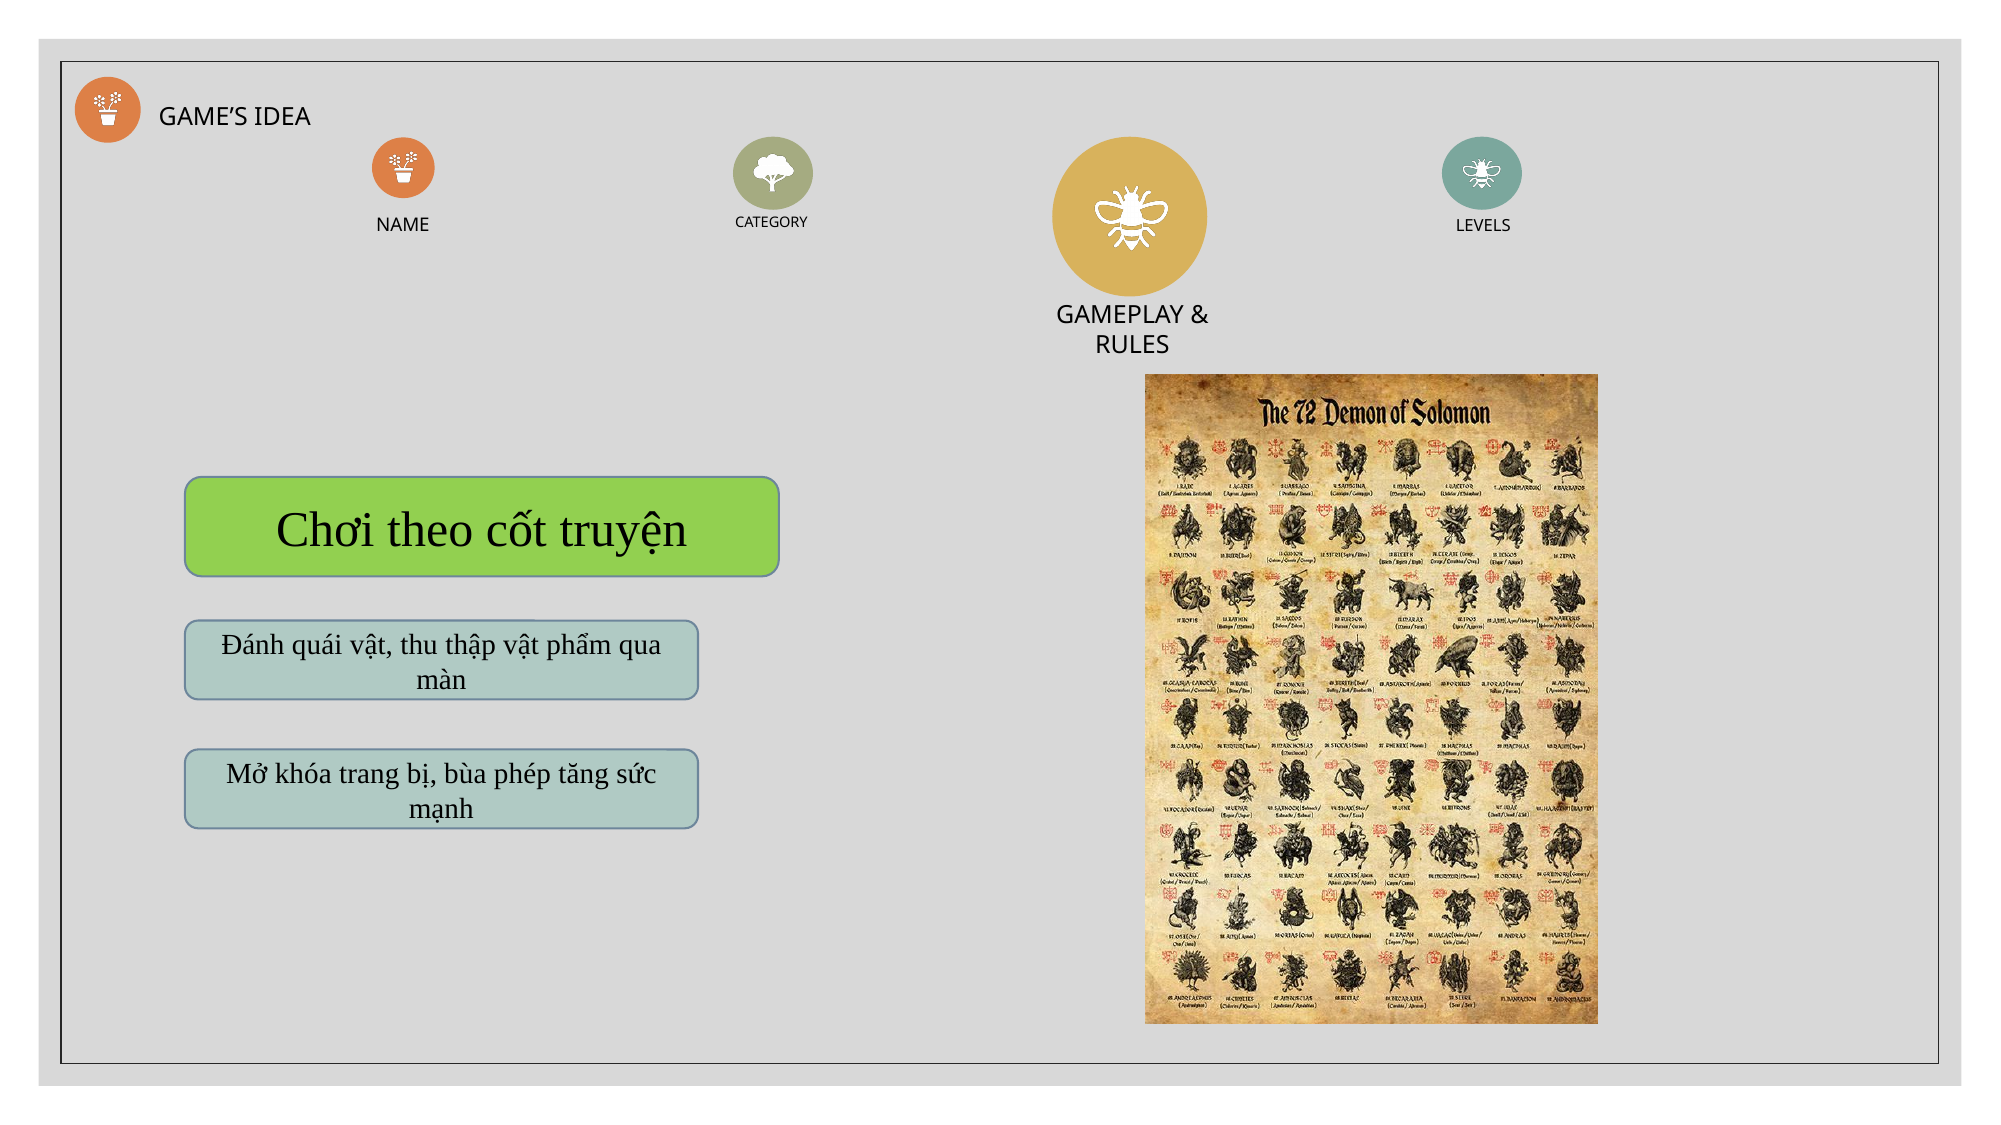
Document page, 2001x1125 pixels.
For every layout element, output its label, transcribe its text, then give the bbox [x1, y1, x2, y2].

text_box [142, 136, 1858, 498]
picture [1145, 374, 1598, 1024]
text_box Đánh quái vật, thu thập vật phẩm qua màn [183, 619, 700, 701]
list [74, 71, 411, 202]
text_box Mở khóa trang bị, bùa phép tăng sức mạnh [183, 748, 700, 830]
text_box Chơi theo cốt truyện [183, 507, 780, 578]
